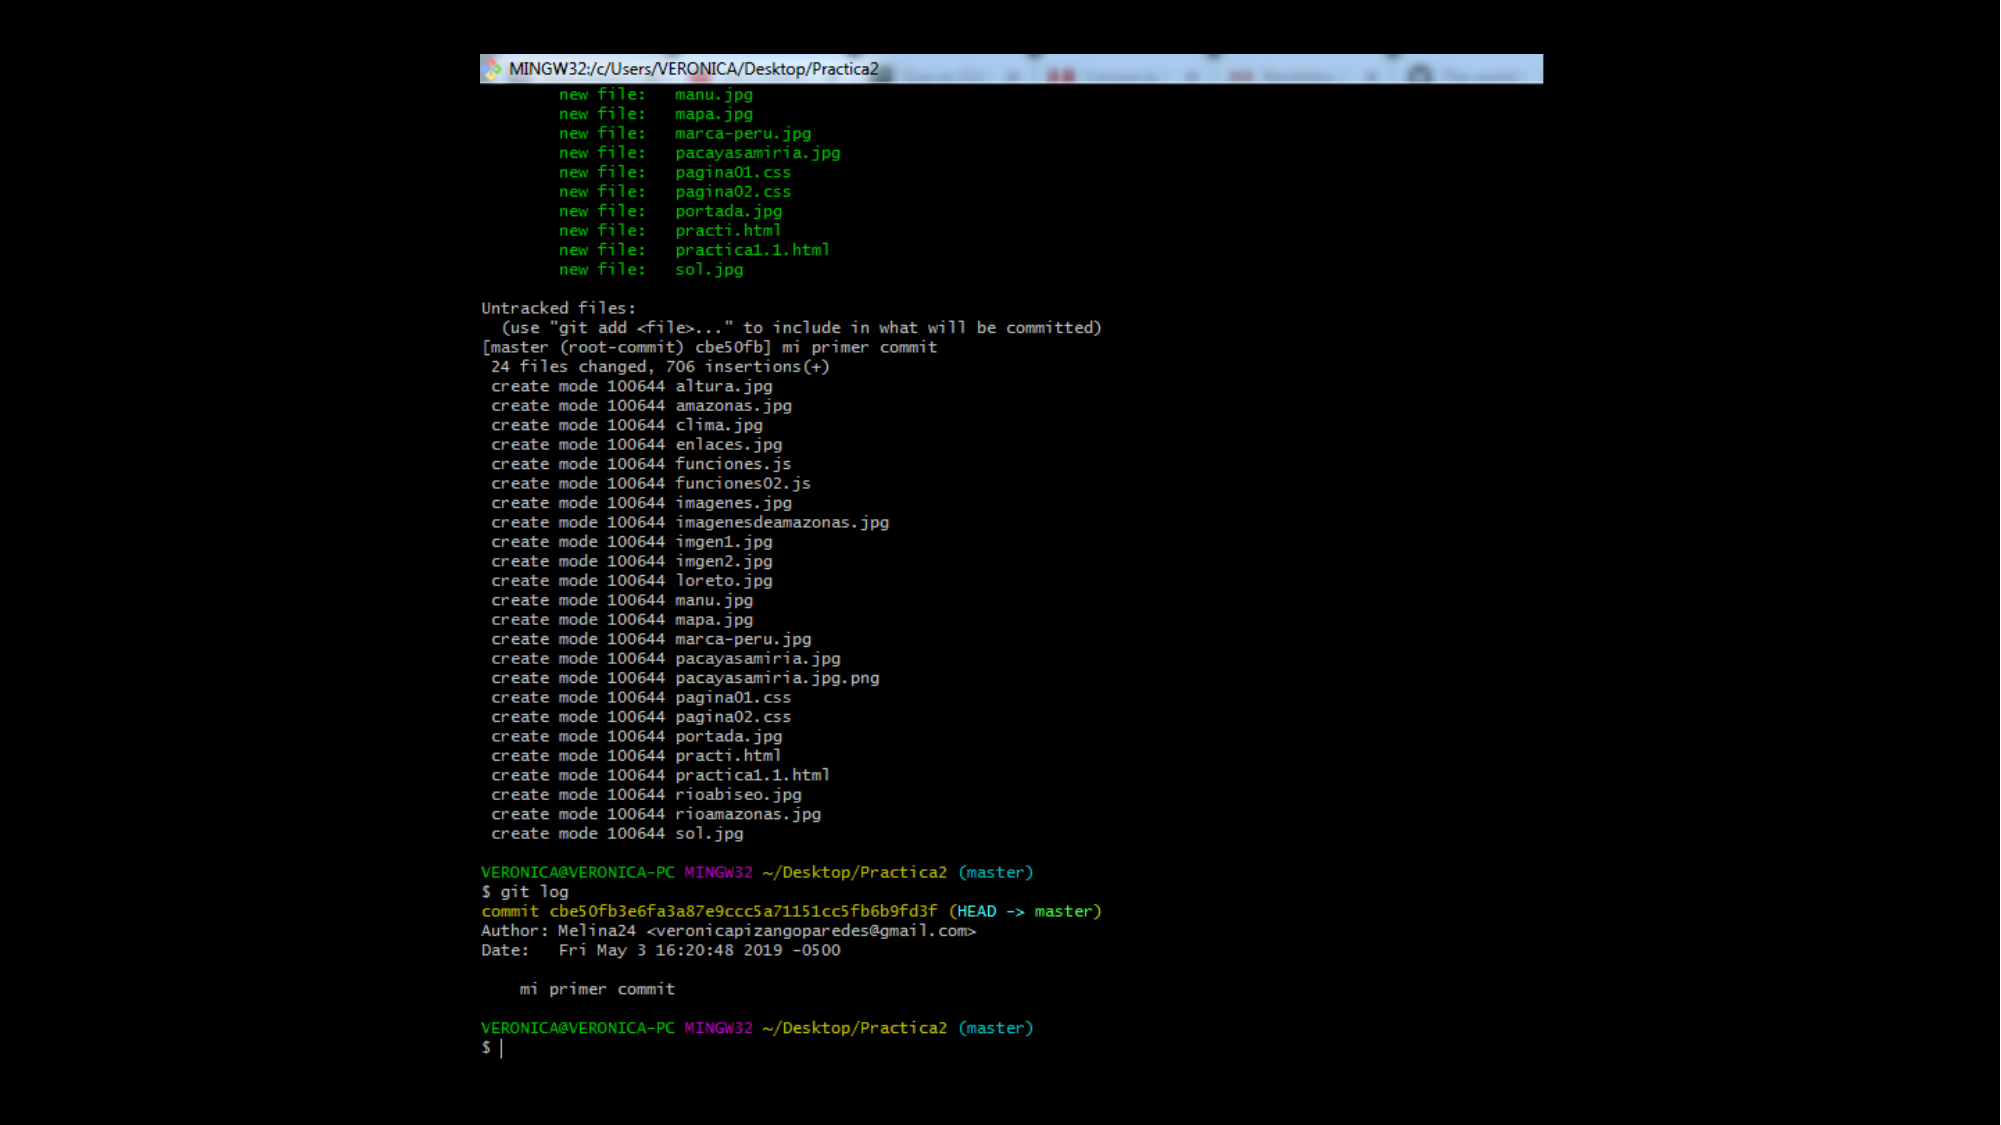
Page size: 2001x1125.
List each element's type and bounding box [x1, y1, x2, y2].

picture [480, 54, 1544, 1060]
